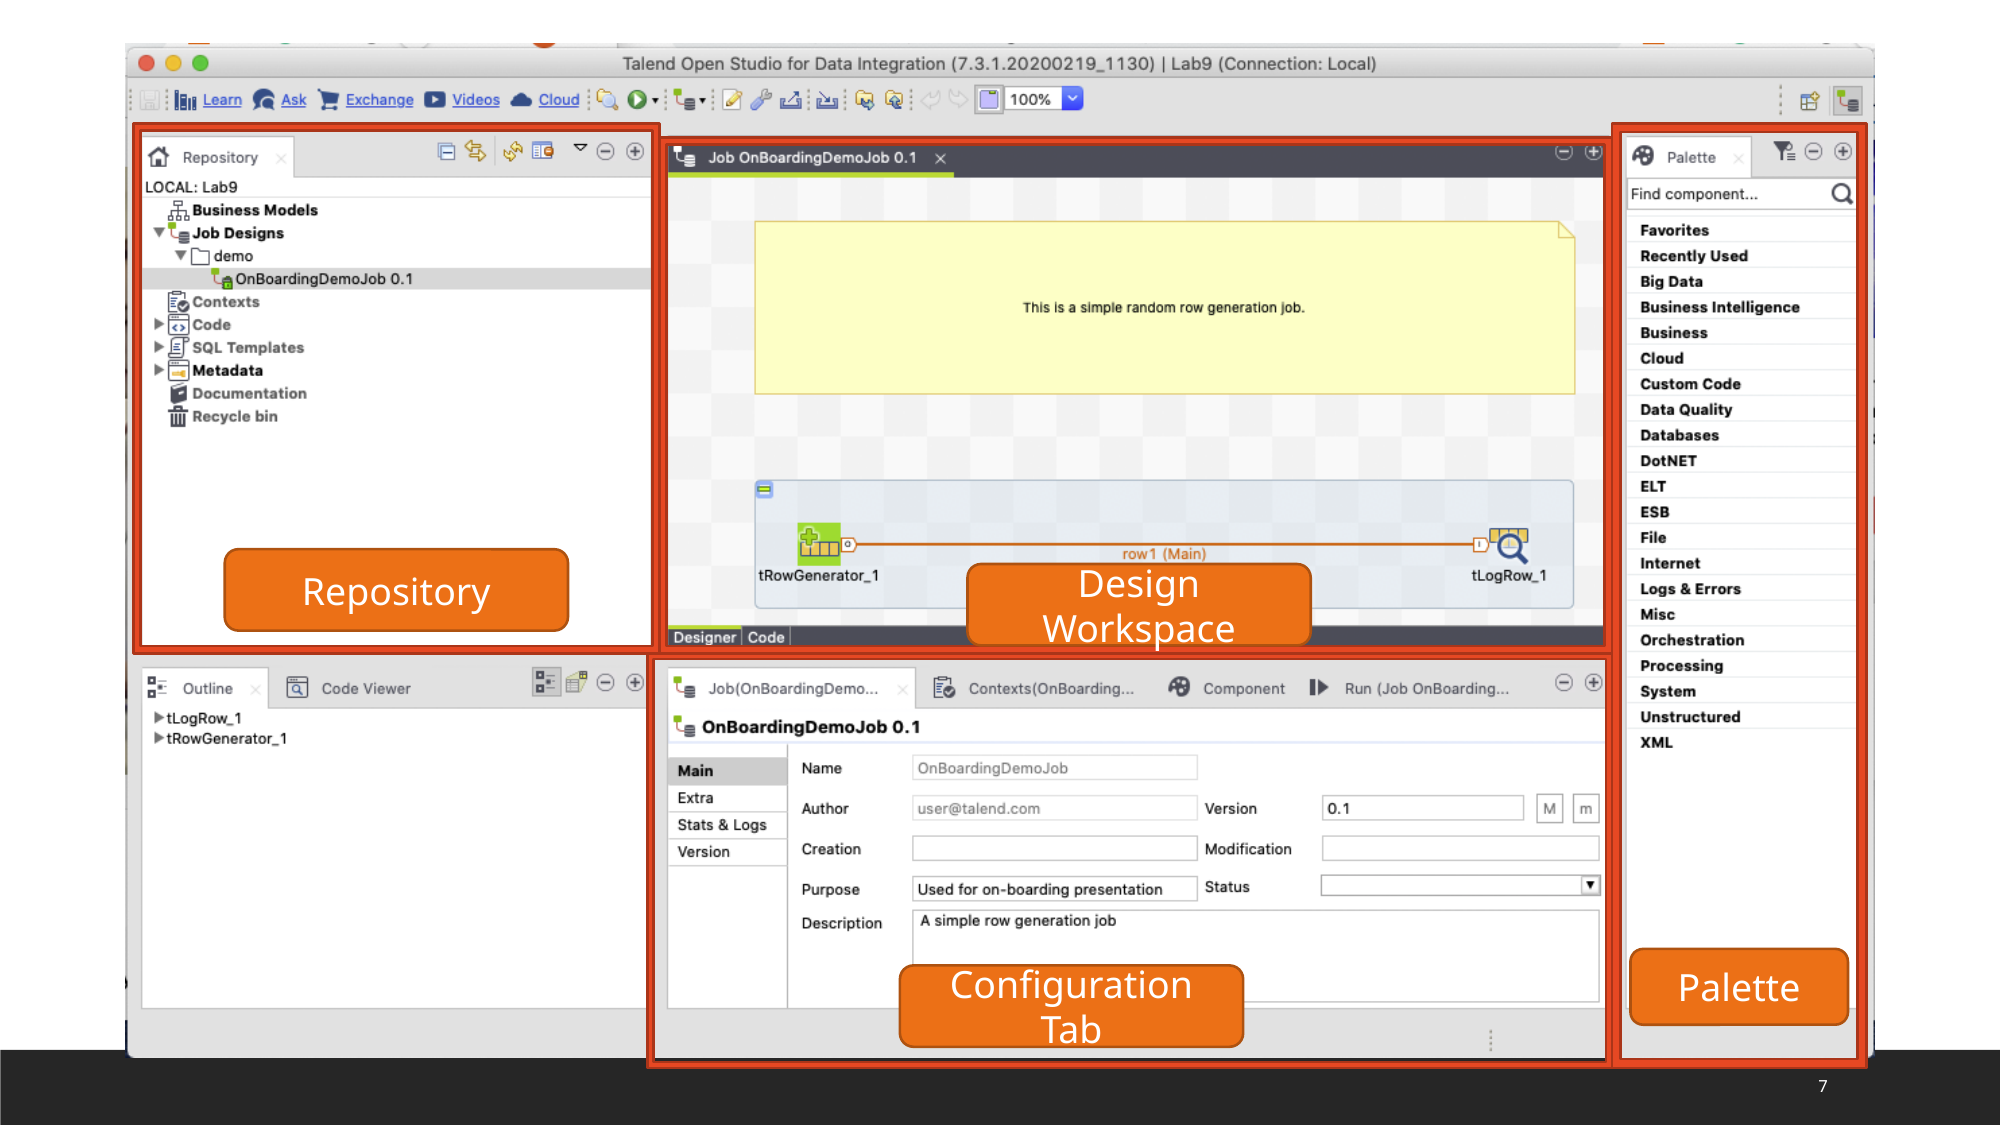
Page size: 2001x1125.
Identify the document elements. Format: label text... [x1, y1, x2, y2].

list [125, 42, 1875, 1058]
slide_number 7 [1803, 1057, 1932, 1118]
